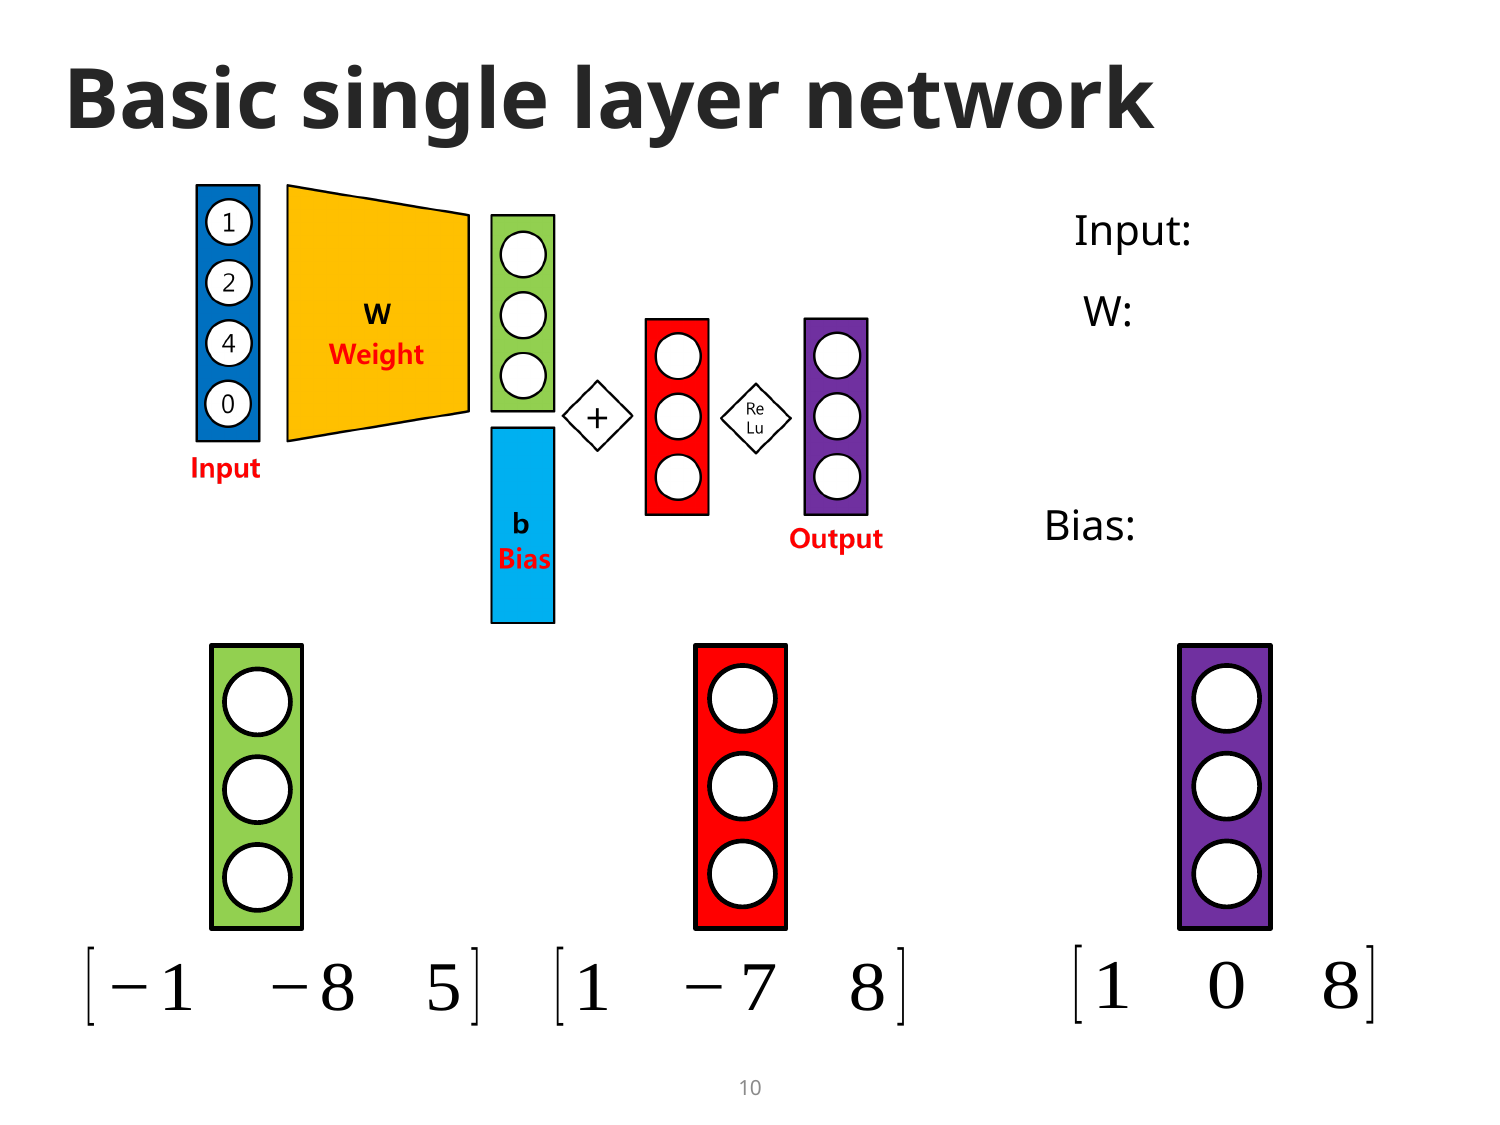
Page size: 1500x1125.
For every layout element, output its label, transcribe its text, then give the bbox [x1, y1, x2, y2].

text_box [211, 644, 303, 929]
picture [173, 184, 900, 624]
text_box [695, 644, 787, 929]
slide_number 10 [575, 1058, 925, 1119]
title Basic single layer network [48, 41, 1456, 149]
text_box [1179, 644, 1271, 929]
